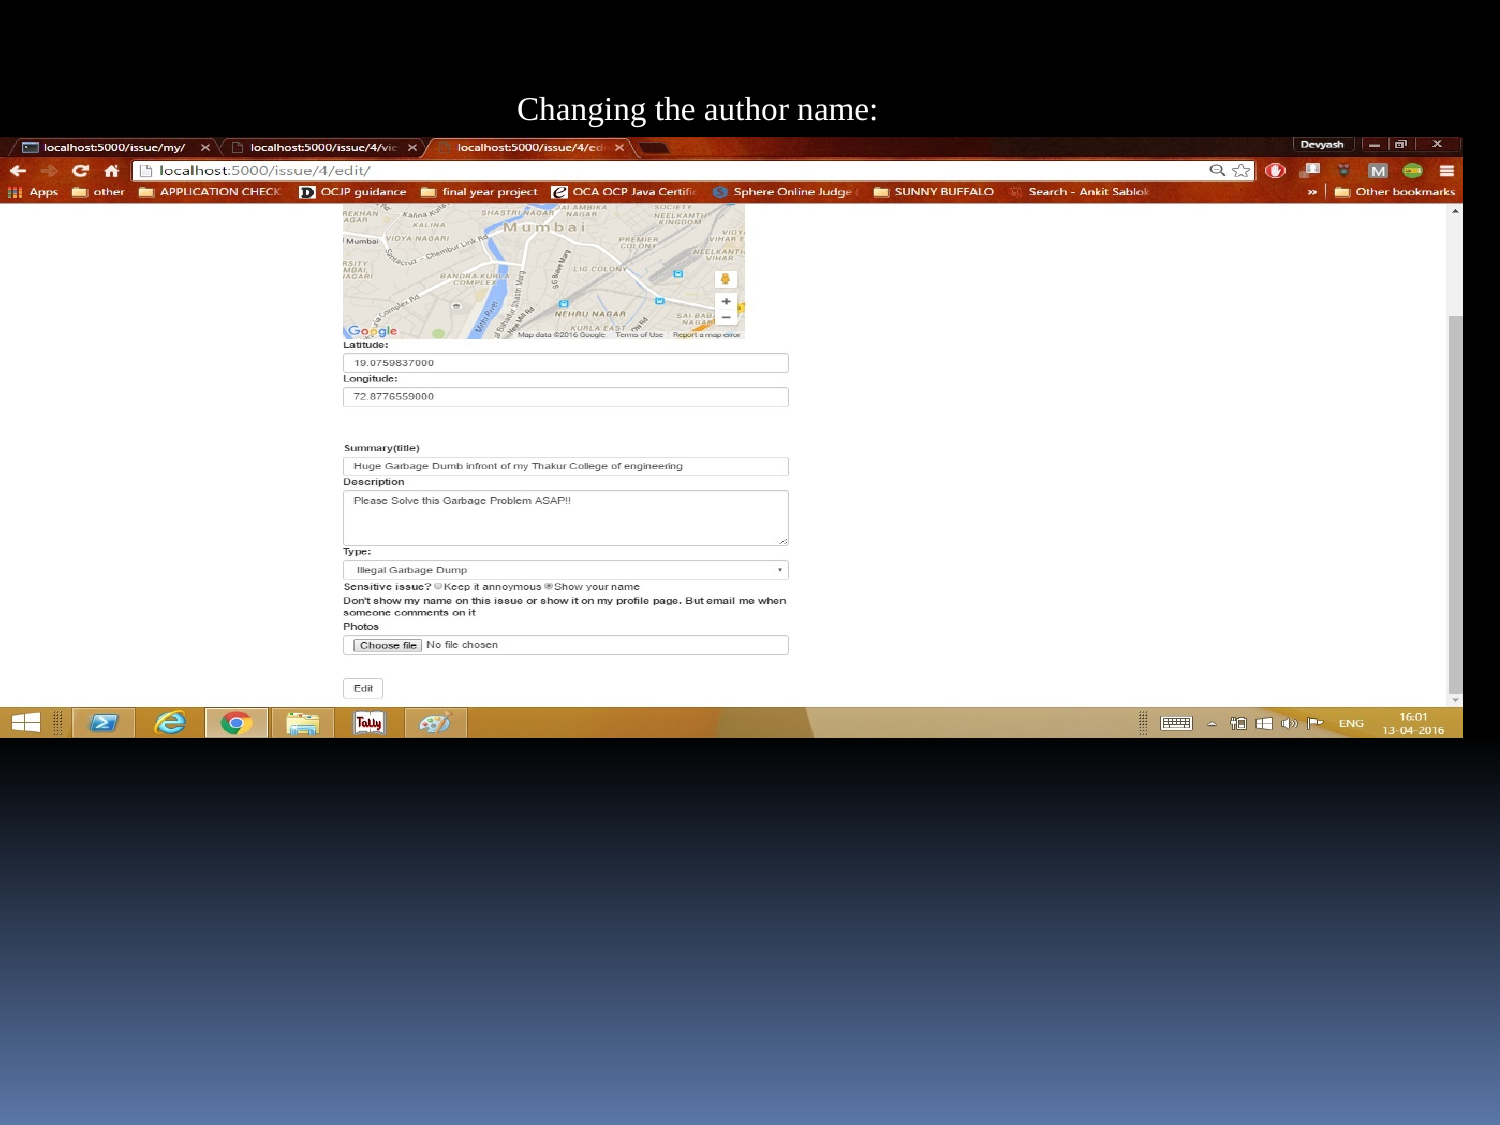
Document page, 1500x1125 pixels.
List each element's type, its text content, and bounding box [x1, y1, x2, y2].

text_box Changing the author name: [502, 80, 895, 130]
picture [0, 136, 1463, 738]
